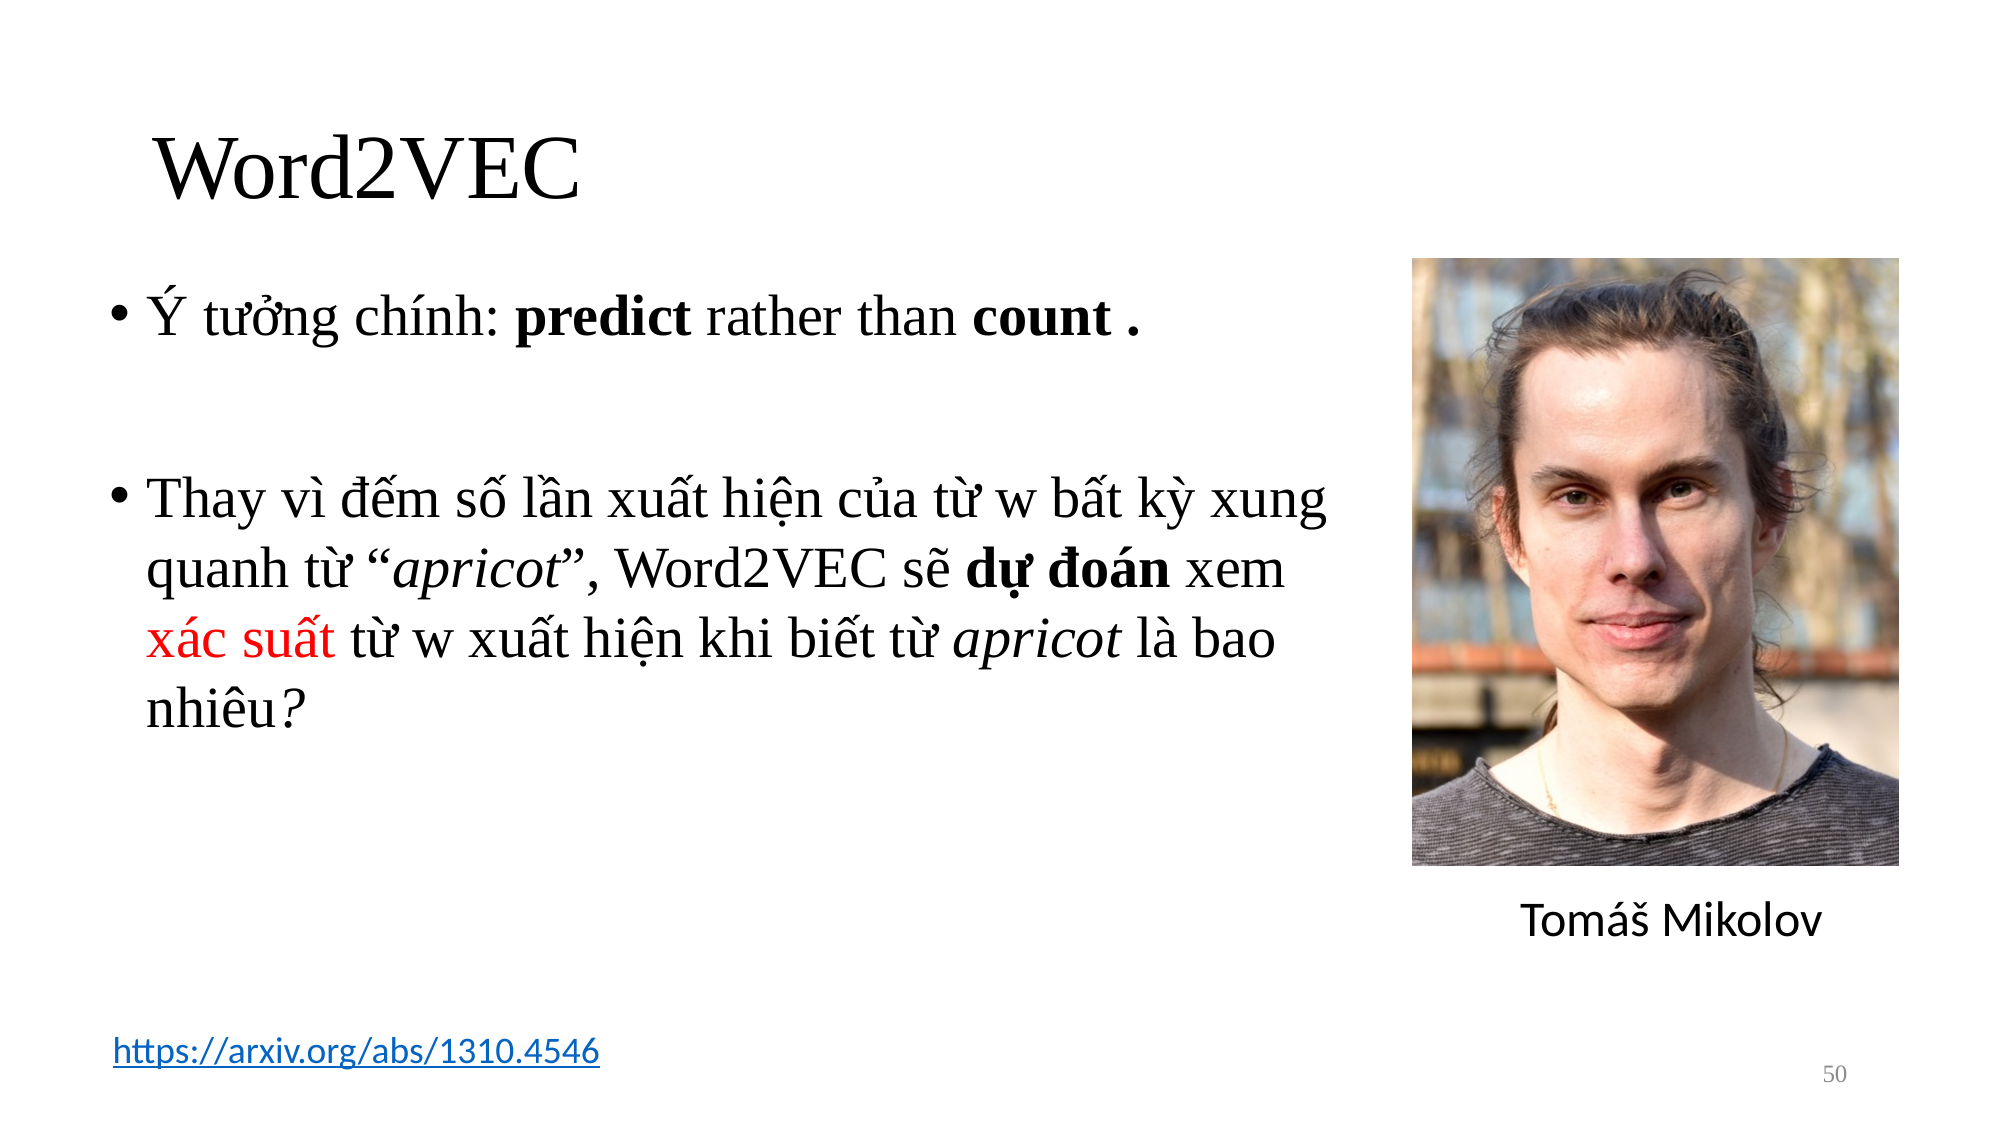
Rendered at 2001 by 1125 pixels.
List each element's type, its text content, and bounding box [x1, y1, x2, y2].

list Ý tưởng chính: predict rather than count . Thay vì đếm số lần xuất hiện của từ w bất kỳ xung quanh từ “apricot”, Word2VEC sẽ dự đoán xem xác suất từ w xuất hiện khi biết từ apricot là bao nhiêu? [94, 277, 1348, 992]
text_box https://arxiv.org/abs/1310.4546 [97, 1018, 616, 1079]
title Word2VEC [137, 59, 1863, 278]
slide_number 49 [1412, 1042, 1863, 1103]
text_box Tomáš Mikolov [1505, 878, 1838, 954]
picture [1412, 258, 1899, 867]
